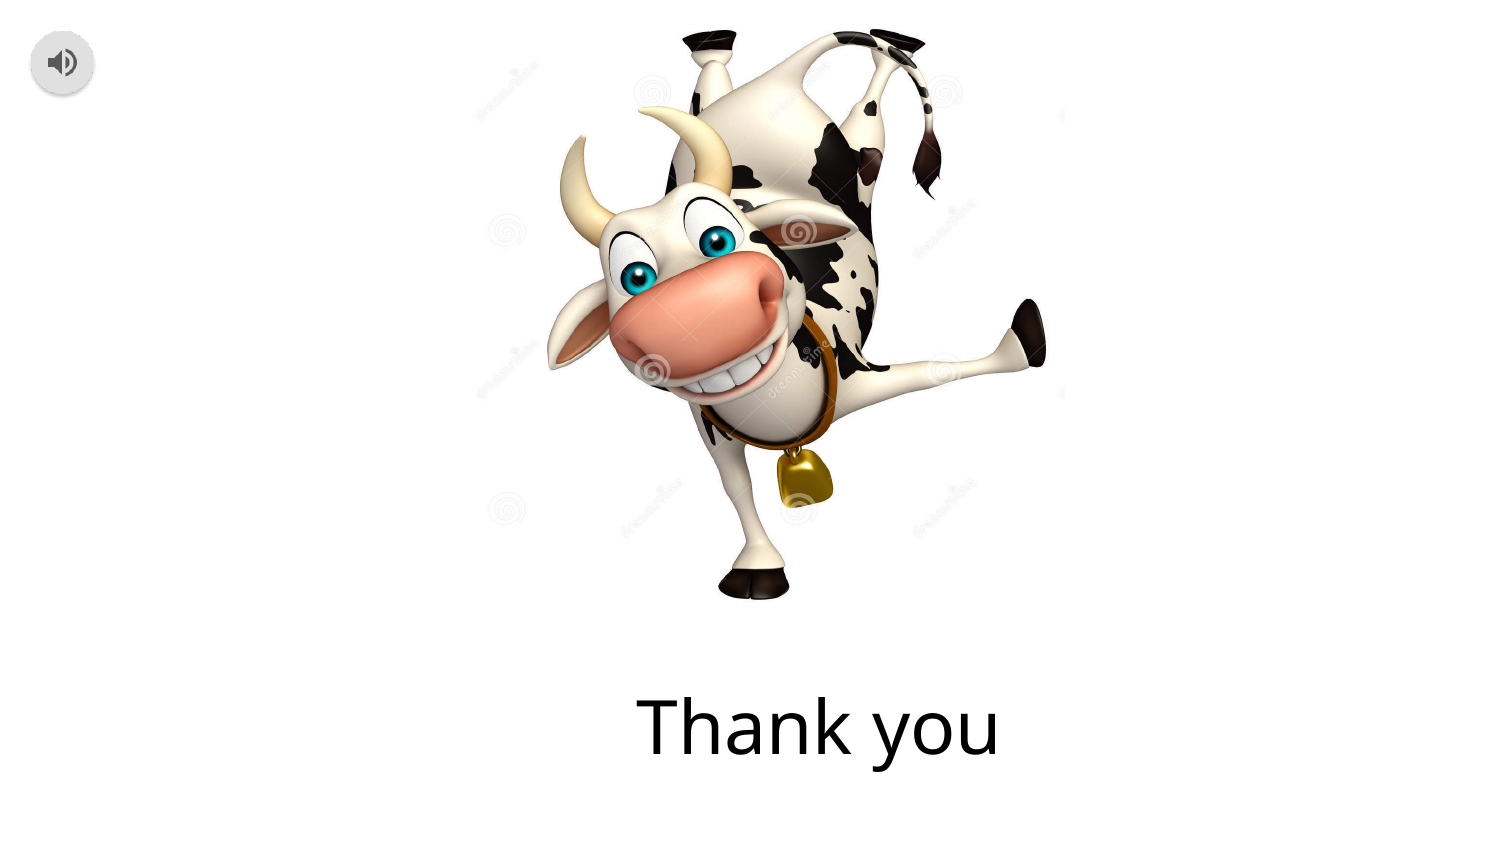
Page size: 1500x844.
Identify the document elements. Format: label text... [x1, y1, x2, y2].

picture [24, 24, 101, 101]
picture [434, 12, 1066, 610]
text_box Thank you [621, 664, 1025, 785]
